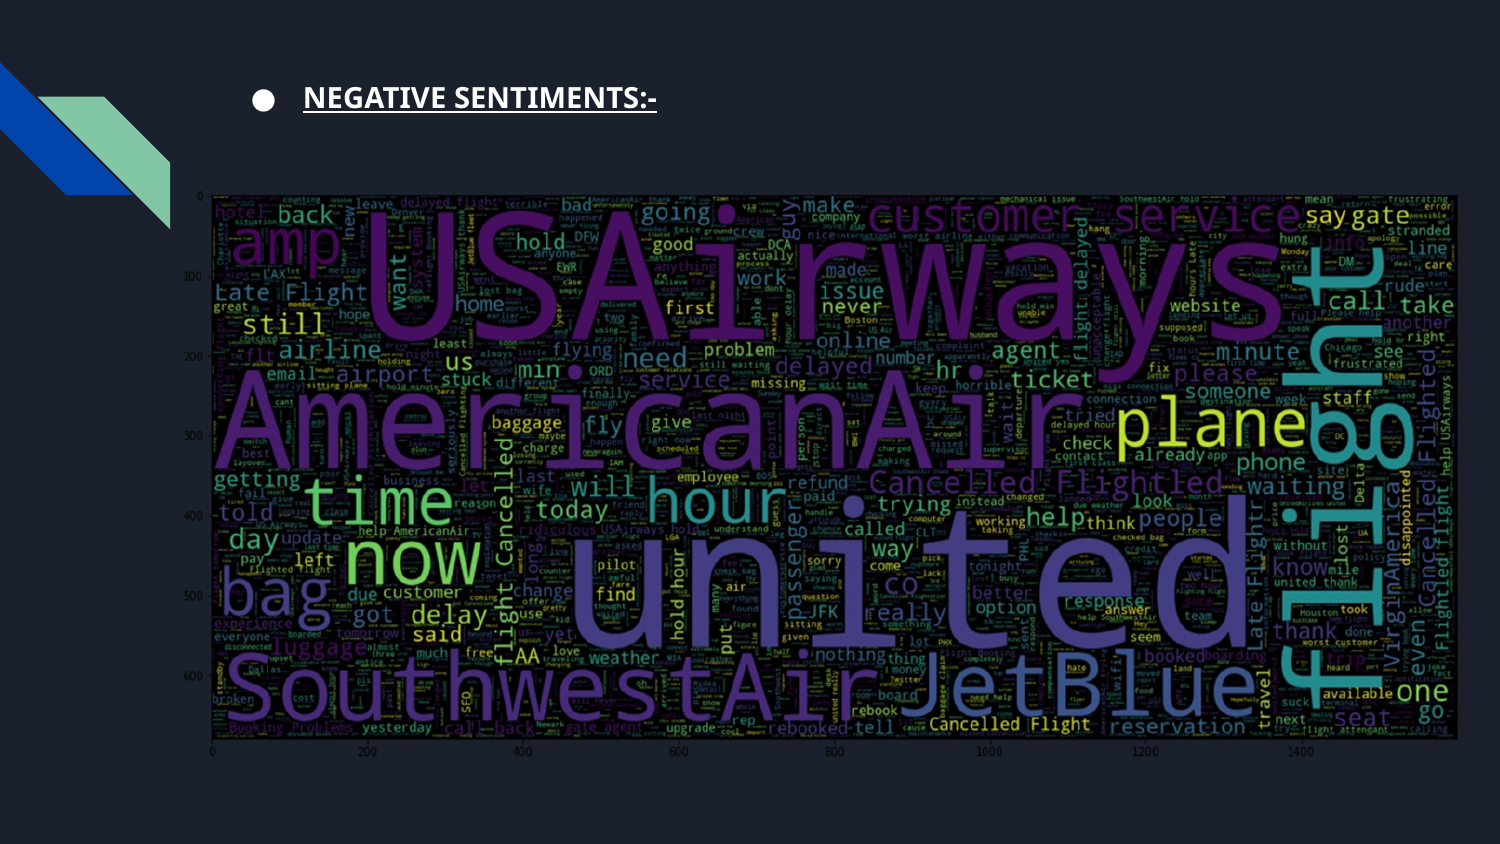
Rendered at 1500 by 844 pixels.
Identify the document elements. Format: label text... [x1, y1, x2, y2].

picture [174, 183, 1464, 767]
title NEGATIVE SENTIMENTS:- [212, 64, 1368, 181]
